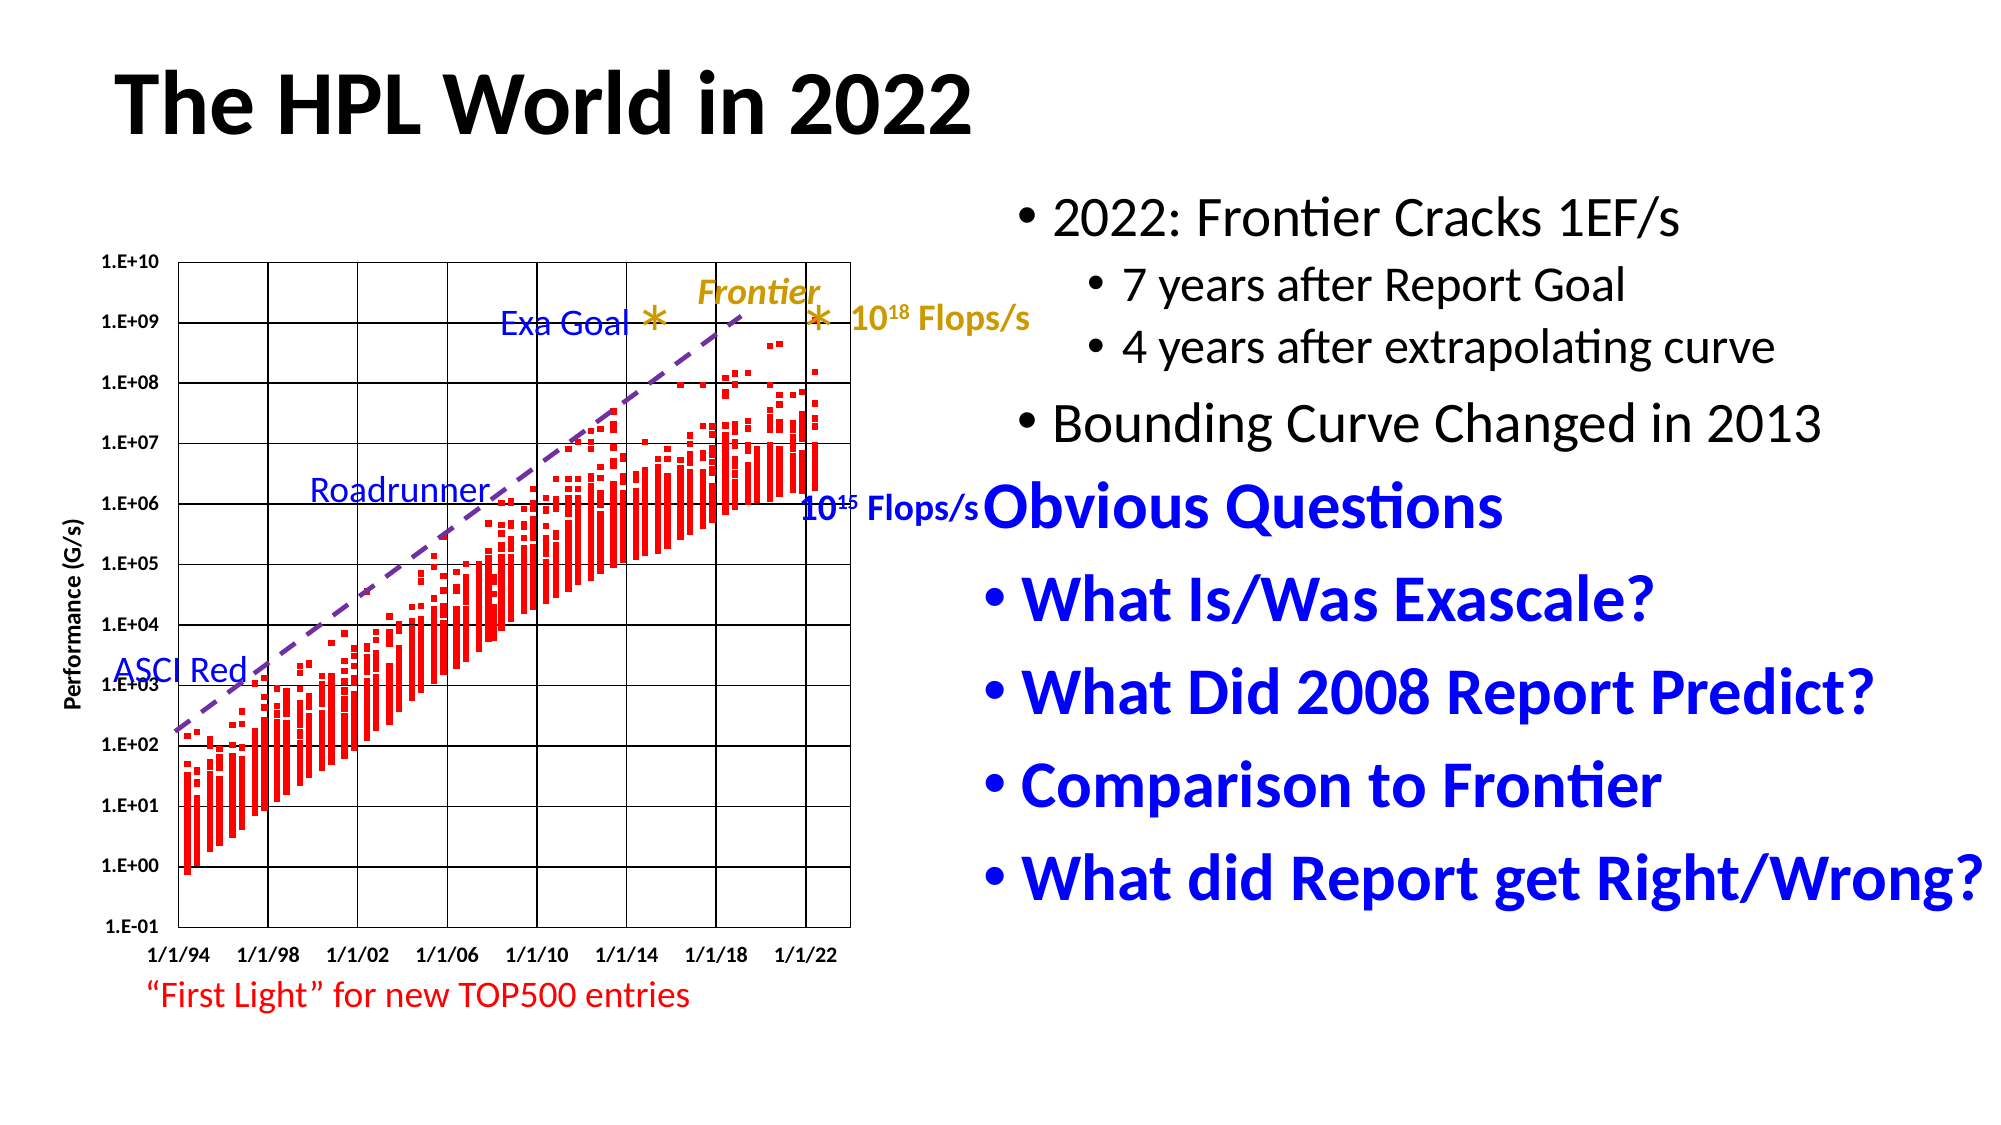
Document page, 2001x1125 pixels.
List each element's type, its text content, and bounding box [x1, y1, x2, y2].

text_box 1015 Flops/s [911, 475, 1000, 536]
text_box Obvious Questions What Is/Was Exascale? What Did 2008 Report Predict? Comparison to Frontier What did Report get Right/Wrong? [968, 463, 2000, 1043]
title The HPL World in 2022 [99, 0, 1900, 214]
picture [51, 219, 907, 1052]
list 2022: Frontier Cracks 1EF/s 7 years after Report Goal 4 years after extrapolating curve Bounding Curve Changed in 2013 [1002, 179, 1933, 463]
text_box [174, 315, 742, 732]
text_box 1018 Flops/s [911, 285, 1051, 346]
